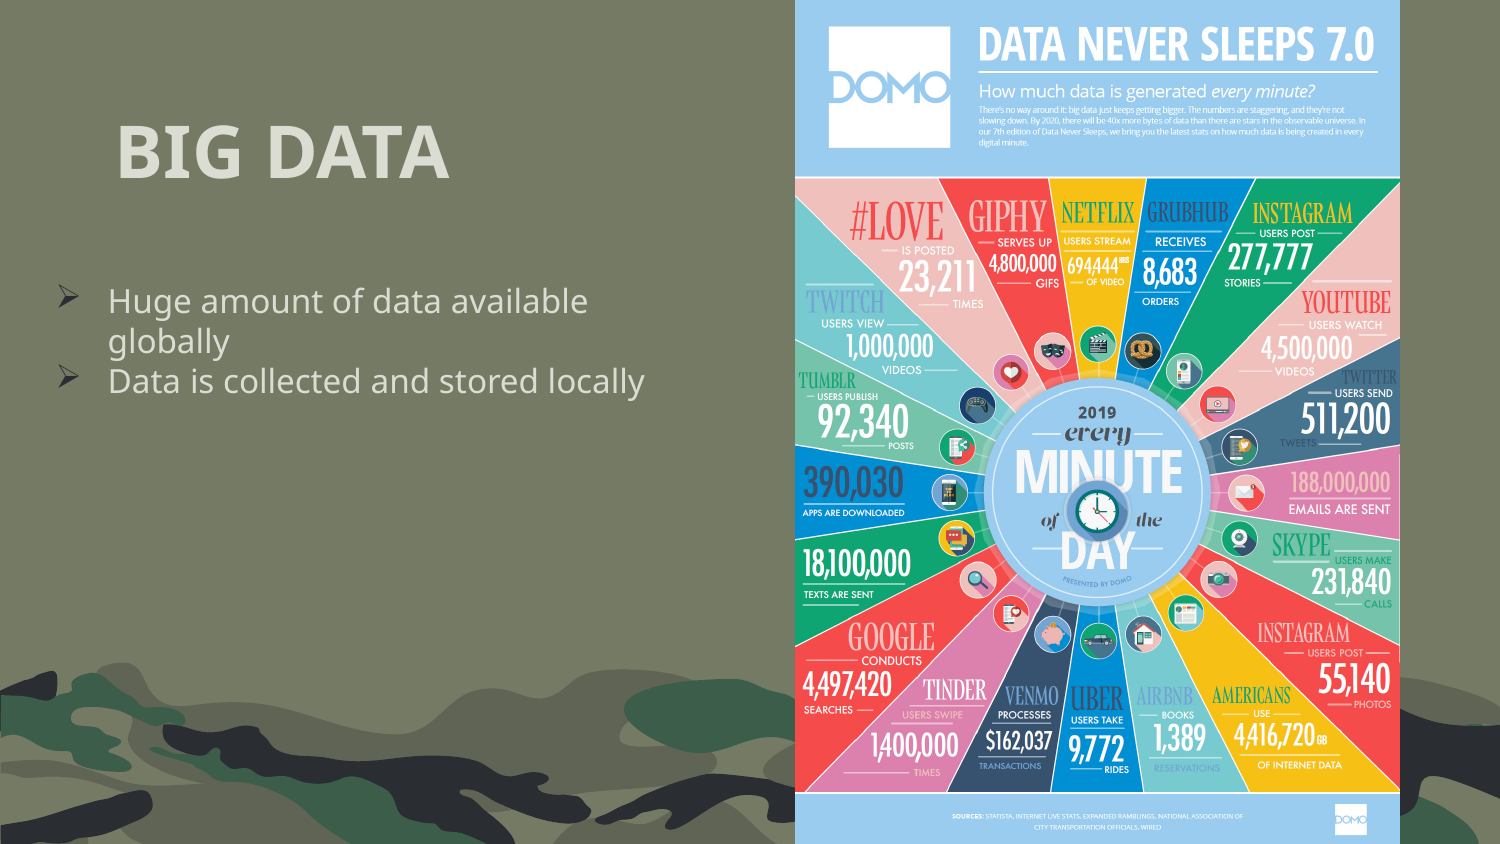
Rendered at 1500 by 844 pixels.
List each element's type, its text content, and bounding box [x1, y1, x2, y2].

picture [836, 467, 849, 497]
picture [874, 467, 886, 497]
picture [932, 475, 967, 510]
subtitle Huge amount of data available globally Data is collected and stored locally [17, 265, 705, 542]
picture [805, 467, 817, 497]
title BIG DATA [99, 90, 769, 185]
picture [821, 467, 833, 496]
picture [851, 490, 856, 500]
picture [858, 467, 870, 497]
picture [795, 0, 1401, 844]
picture [890, 467, 902, 497]
